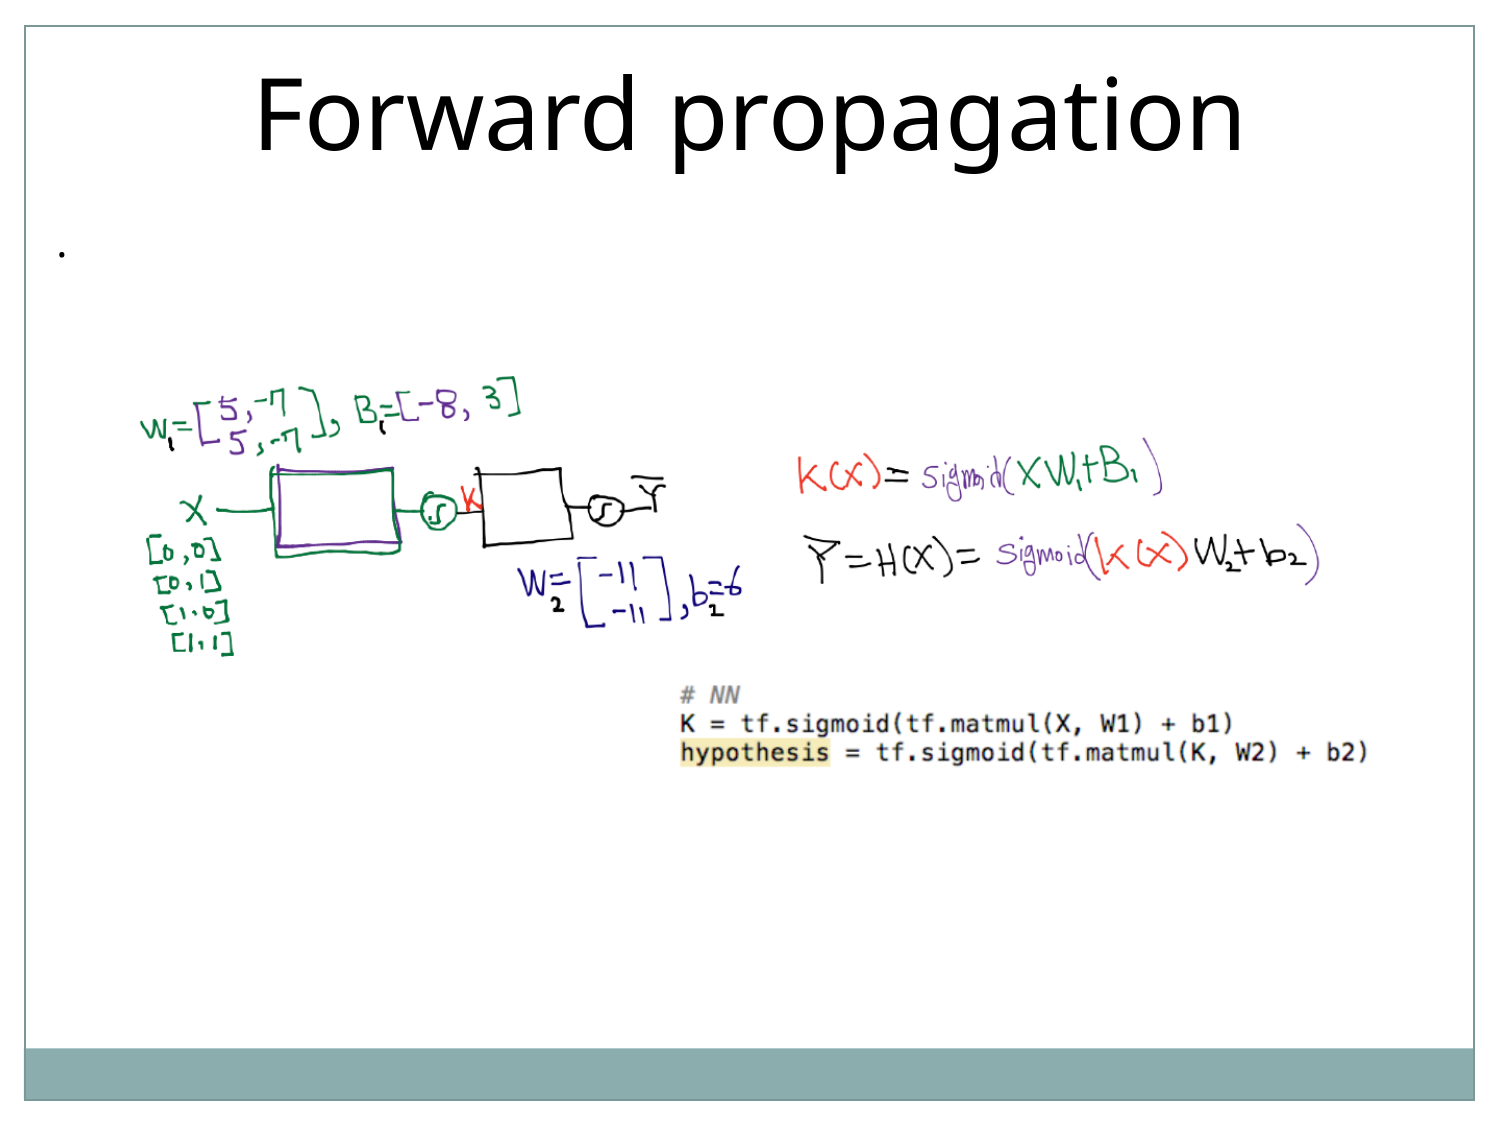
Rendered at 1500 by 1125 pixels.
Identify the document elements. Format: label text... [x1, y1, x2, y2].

text_box Forward propagation [41, 42, 1459, 178]
picture [115, 349, 1385, 776]
text_box . [41, 208, 1459, 273]
